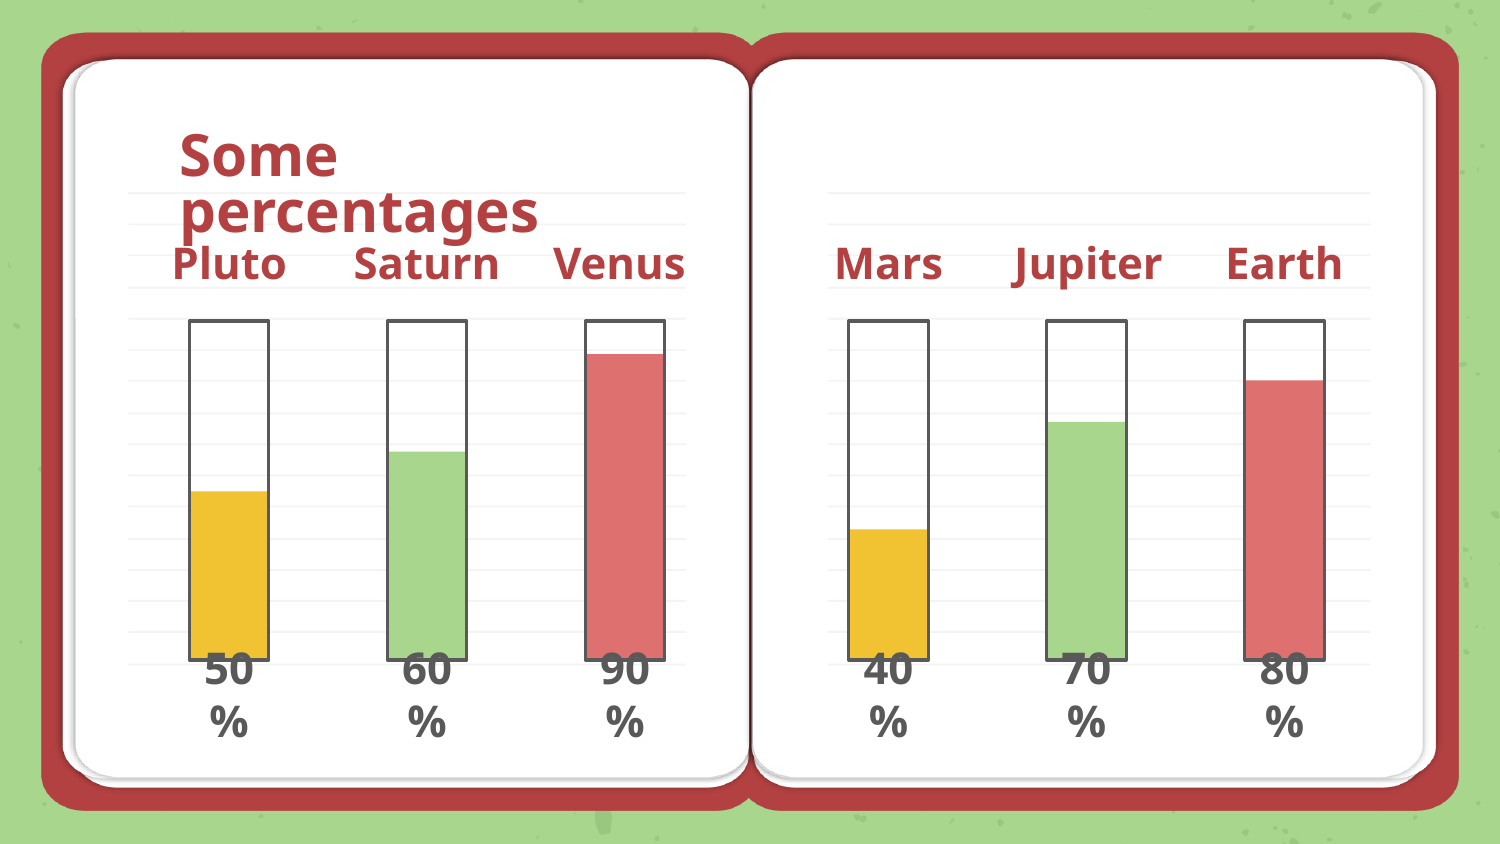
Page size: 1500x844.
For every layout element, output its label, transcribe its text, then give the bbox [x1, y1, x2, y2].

text_box [1244, 320, 1325, 661]
subtitle Mars [796, 216, 981, 309]
subtitle Pluto [137, 216, 322, 309]
title 60% [367, 660, 487, 727]
title 50% [169, 660, 289, 727]
text_box [848, 320, 929, 661]
title Some percentages [164, 116, 702, 250]
subtitle Jupiter [996, 216, 1181, 309]
title 40% [828, 660, 949, 727]
text_box [585, 320, 665, 661]
text_box [387, 320, 467, 661]
text_box [1046, 320, 1127, 661]
subtitle Earth [1192, 216, 1377, 309]
picture [41, 32, 1459, 811]
title 80% [1224, 660, 1345, 727]
subtitle Venus [533, 216, 718, 309]
title 70% [1026, 660, 1147, 727]
subtitle Saturn [335, 216, 520, 309]
text_box [189, 320, 269, 661]
title 90% [565, 660, 685, 727]
